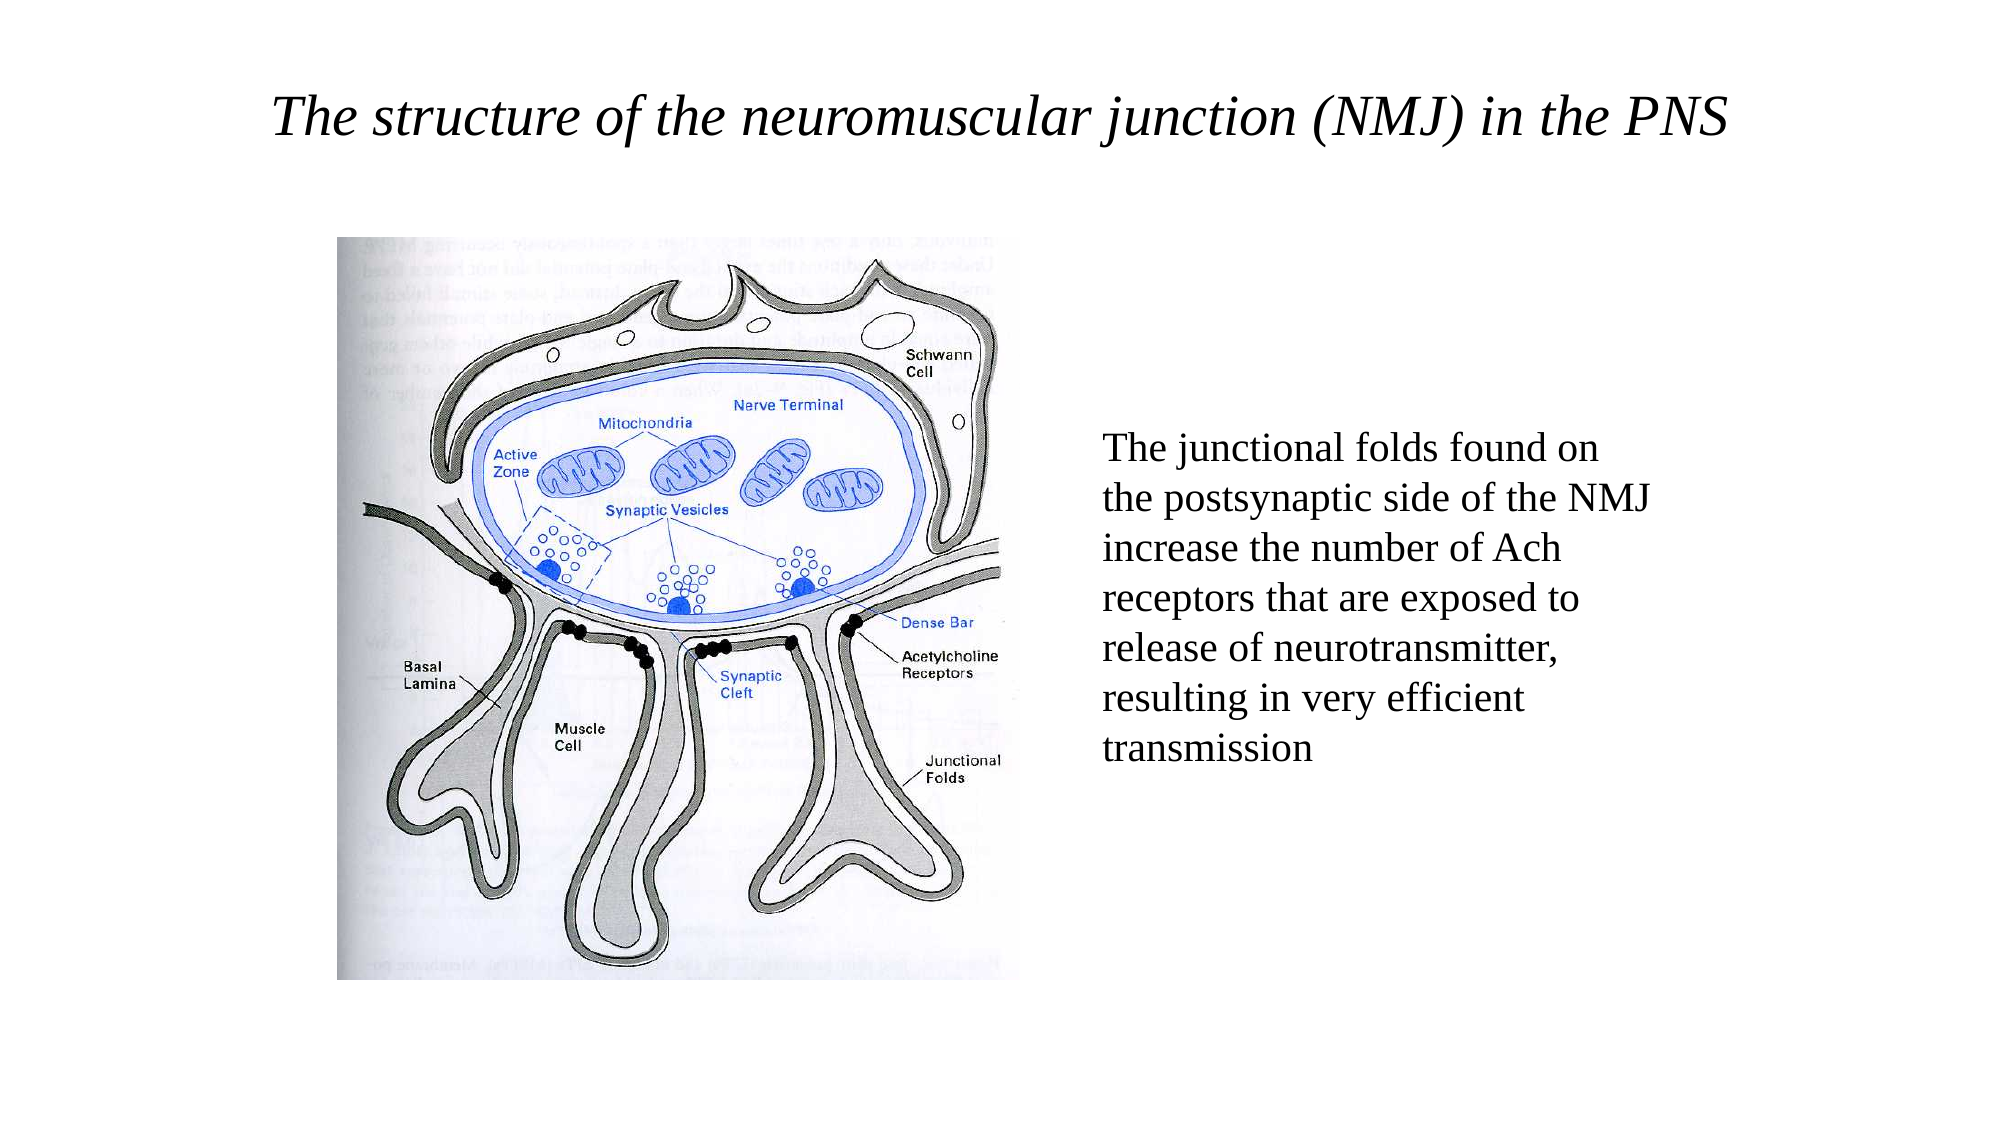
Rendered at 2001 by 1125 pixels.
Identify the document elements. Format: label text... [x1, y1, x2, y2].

title The structure of the neuromuscular junction (NMJ) in the PNS [150, 50, 1850, 175]
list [337, 237, 1020, 981]
text_box The junctional folds found on the postsynaptic side of the NMJ increase the number of Ach receptors that are exposed to release of neurotransmitter, resulting in very efficient transmission [1087, 412, 1675, 778]
